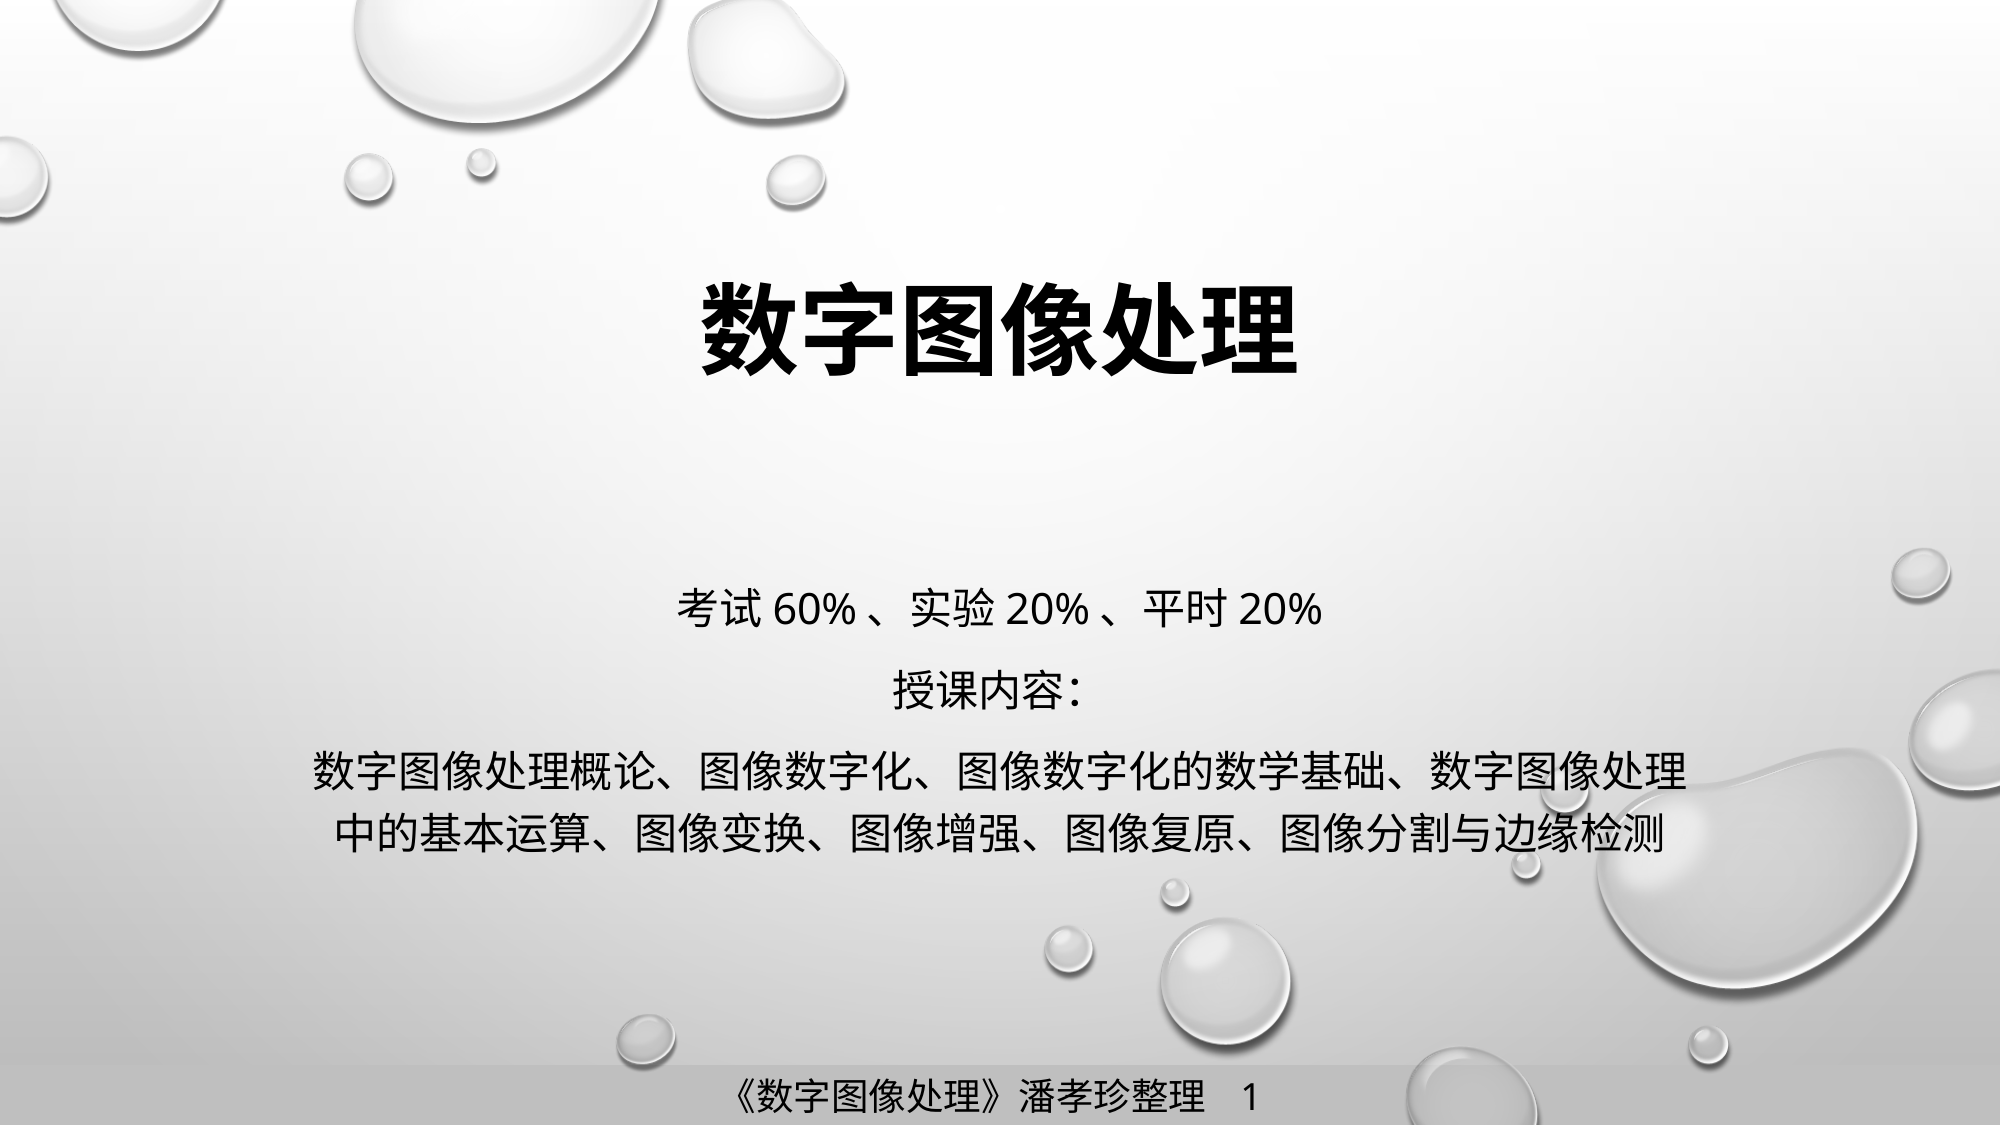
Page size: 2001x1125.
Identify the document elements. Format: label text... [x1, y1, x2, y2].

subtitle 考试60%、实验20%、平时20% 授课内容： 数字图像处理概论、图像数字化、图像数字化的数学基础、数字图像处理中的基本运算、图像变换、图像增强、图像复原、图像分割与边缘检测 [287, 563, 1713, 884]
title 数字图像处理 [287, 213, 1713, 563]
picture [0, 0, 2000, 1125]
